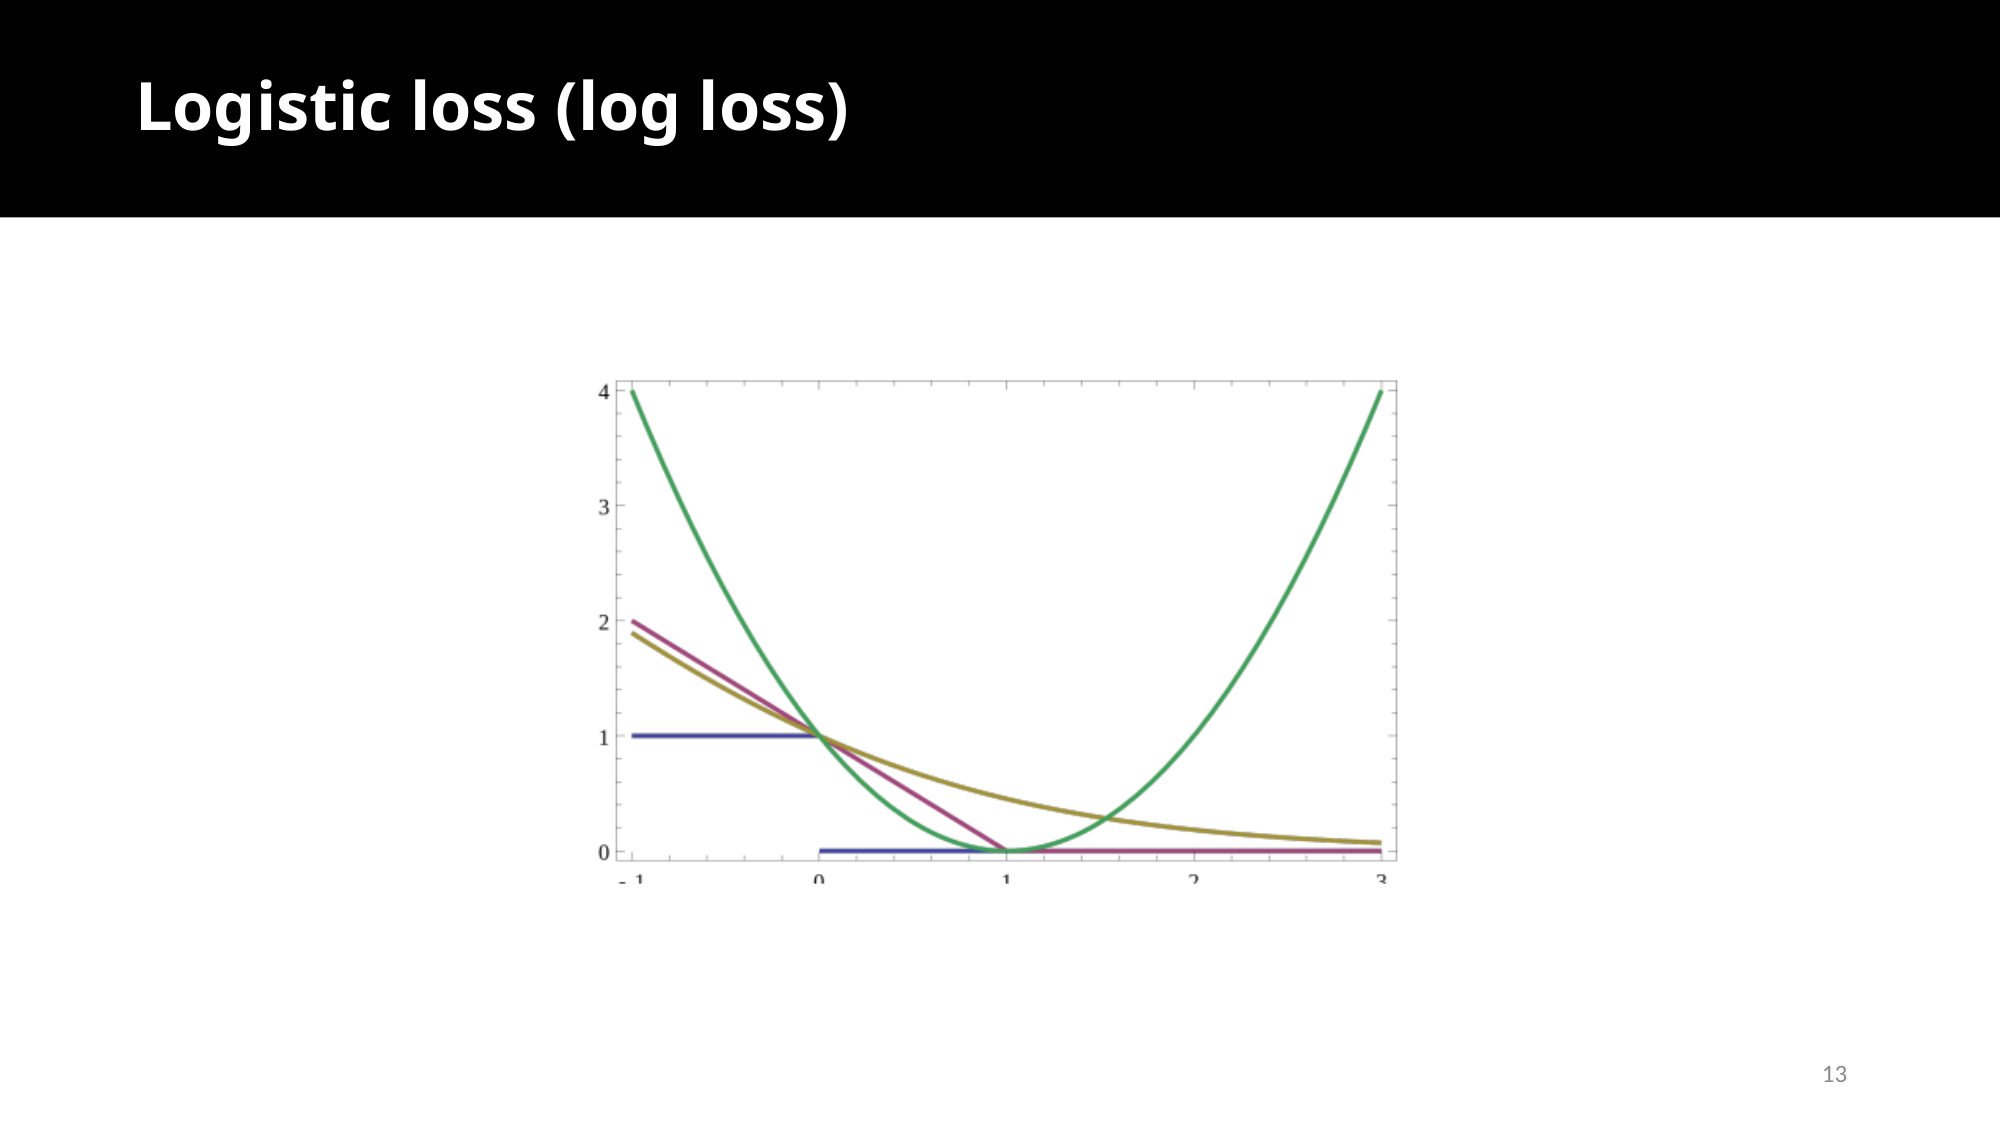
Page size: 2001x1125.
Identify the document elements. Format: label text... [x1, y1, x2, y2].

title Logistic loss (log loss) [0, 0, 2000, 218]
slide_number 13 [1412, 1042, 1863, 1103]
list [594, 368, 1406, 892]
